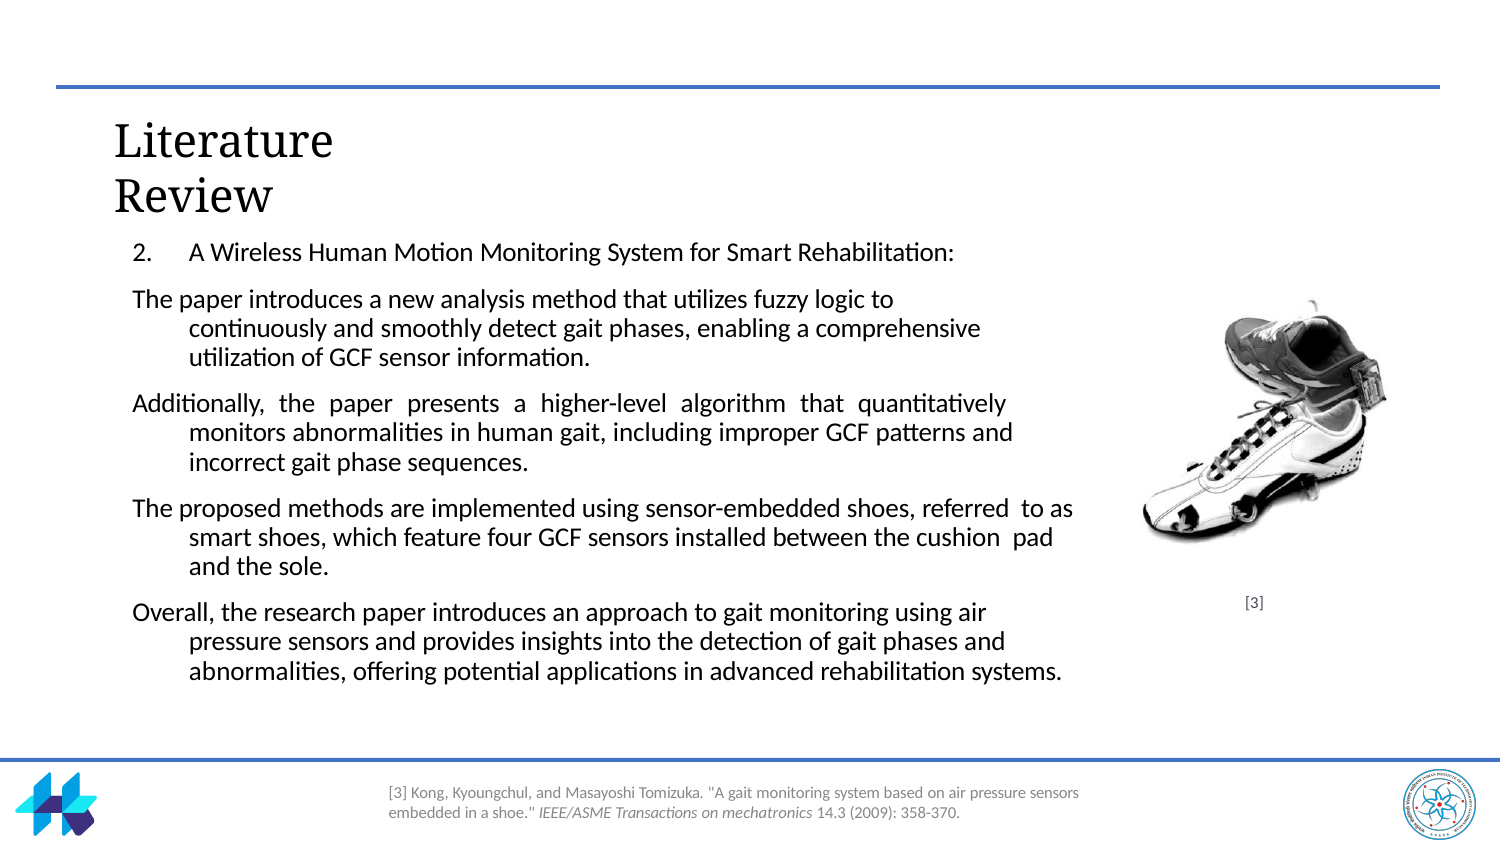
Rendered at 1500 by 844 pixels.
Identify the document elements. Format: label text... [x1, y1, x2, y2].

title Literature Review [111, 110, 477, 253]
picture [1403, 769, 1430, 795]
picture [15, 772, 47, 836]
text_box [3] Kong, Kyoungchul, and Masayoshi Tomizuka. "A gait monitoring system based on air pressure sensors embedded in a shoe." IEEE/ASME Transactions on mechatronics 14.3 (2009): 358-370. [386, 780, 1094, 822]
picture [36, 772, 97, 836]
picture [1449, 769, 1476, 795]
text_box 2. A Wireless Human Motion Monitoring System for Smart Rehabilitation: The paper introduces a new analysis method that utilizes fuzzy logic to continuously and smoothly detect gait phases, enabling a comprehensive utilization of GCF sensor information. Additionally, the paper presents a higher-level algorithm that quantitatively monitors abnormalities in human gait, including improper GCF patterns and incorrect gait phase sequences. The proposed methods are implemented using sensor-embedded shoes, referred to as smart shoes, which feature four GCF sensors installed between the cushion pad and the sole. Overall, the research paper introduces an approach to gait monitoring using air pressure sensors and provides insights into the detection of gait phases and abnormalities, offering potential applications in advanced rehabilitation systems. [130, 219, 1082, 686]
picture [1403, 769, 1476, 840]
picture [1140, 295, 1391, 548]
text_box [3] [1243, 590, 1266, 613]
picture [1449, 814, 1476, 840]
